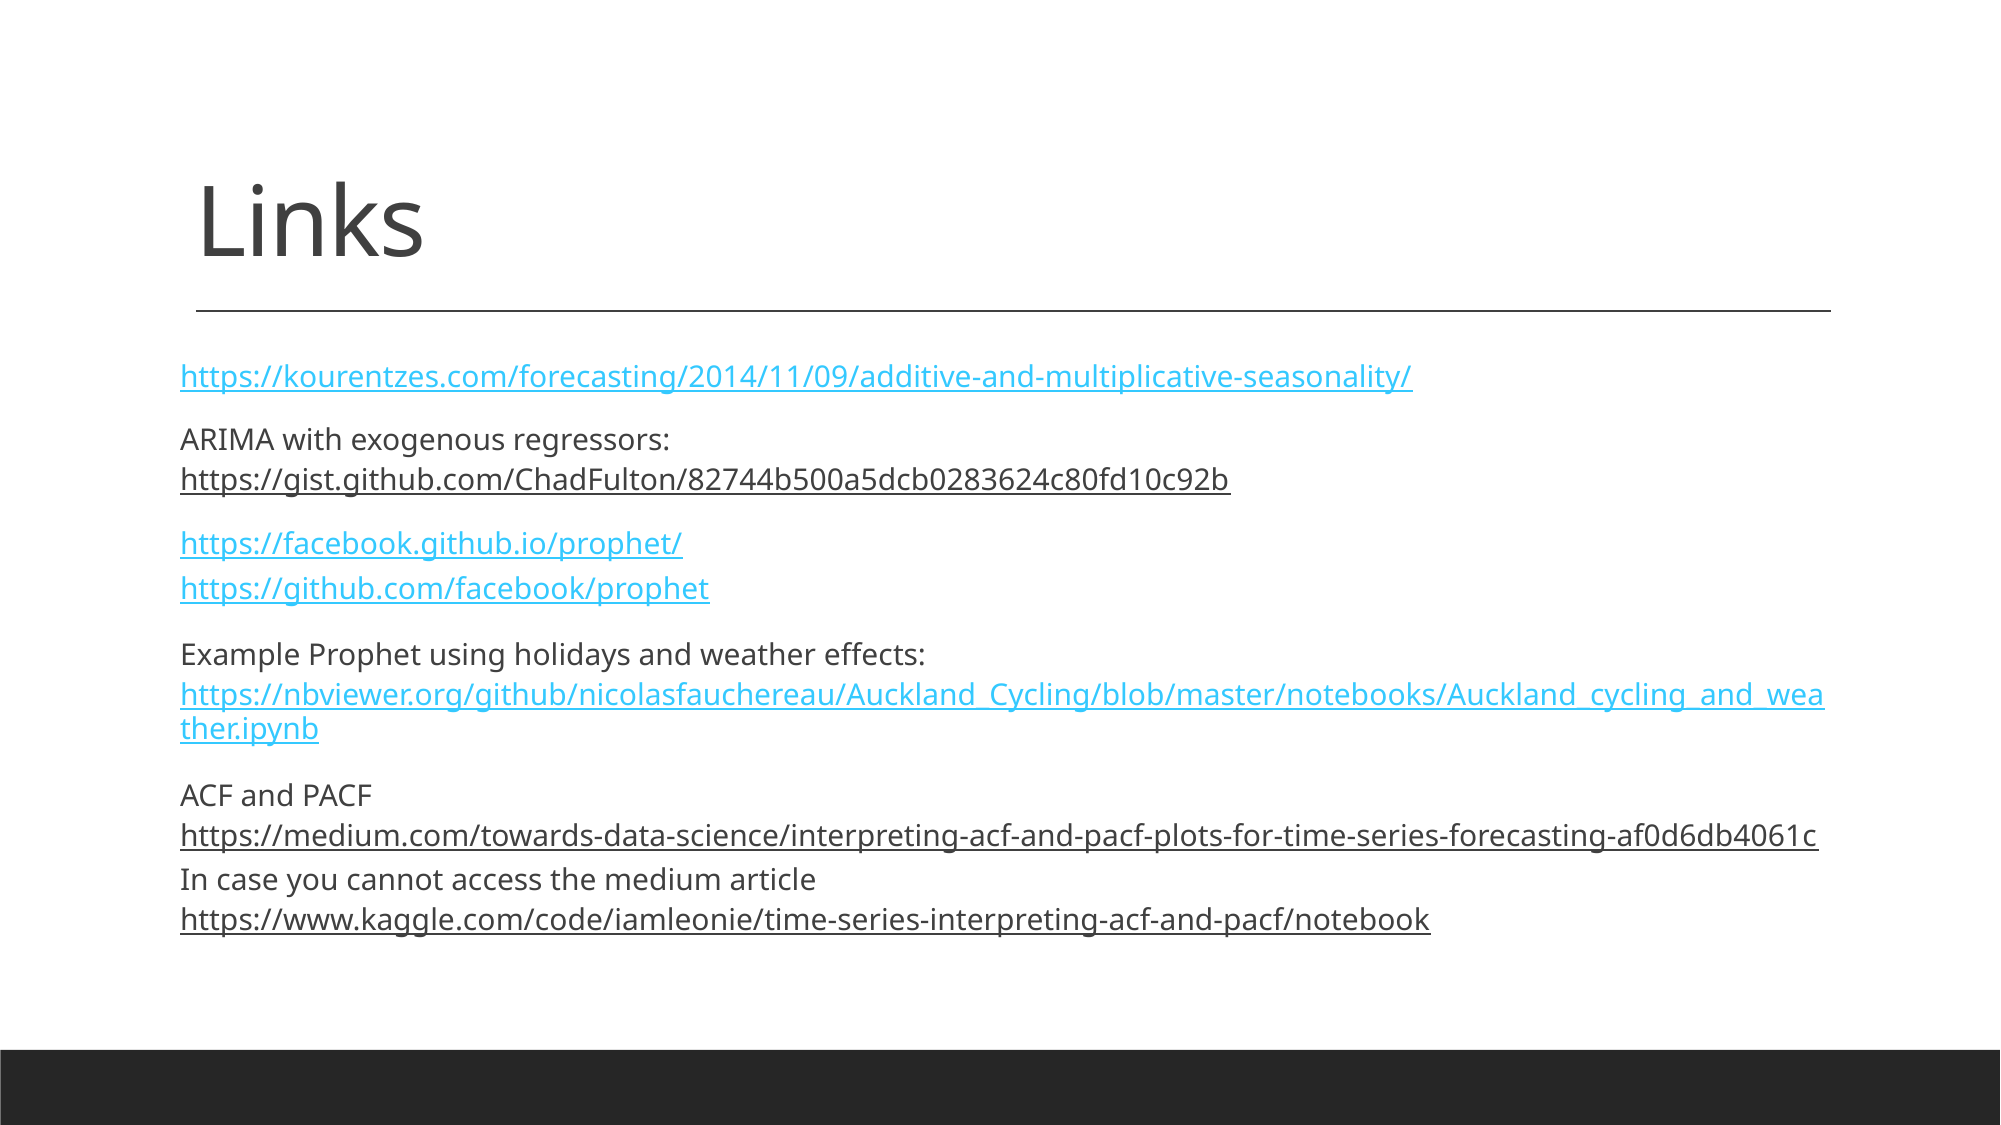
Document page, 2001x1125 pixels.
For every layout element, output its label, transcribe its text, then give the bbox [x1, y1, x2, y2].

title Links [180, 47, 1830, 285]
list https://kourentzes.com/forecasting/2014/11/09/additive-and-multiplicative-seasonality/ ARIMA with exogenous regressors: https://gist.github.com/ChadFulton/82744b500a5dcb0283624c80fd10c92b https://facebook.github.io/prophet/ https://github.com/facebook/prophet Example Prophet using holidays and weather effects: https://nbviewer.org/github/nicolasfauchereau/Auckland_Cycling/blob/master/notebooks/Auckland_cycling_and_weather.ipynb ACF and PACF https://medium.com/towards-data-science/interpreting-acf-and-pacf-plots-for-time-series-forecasting-af0d6db4061c In case you cannot access the medium article https://www.kaggle.com/code/iamleonie/time-series-interpreting-acf-and-pacf/notebook [180, 345, 1830, 963]
